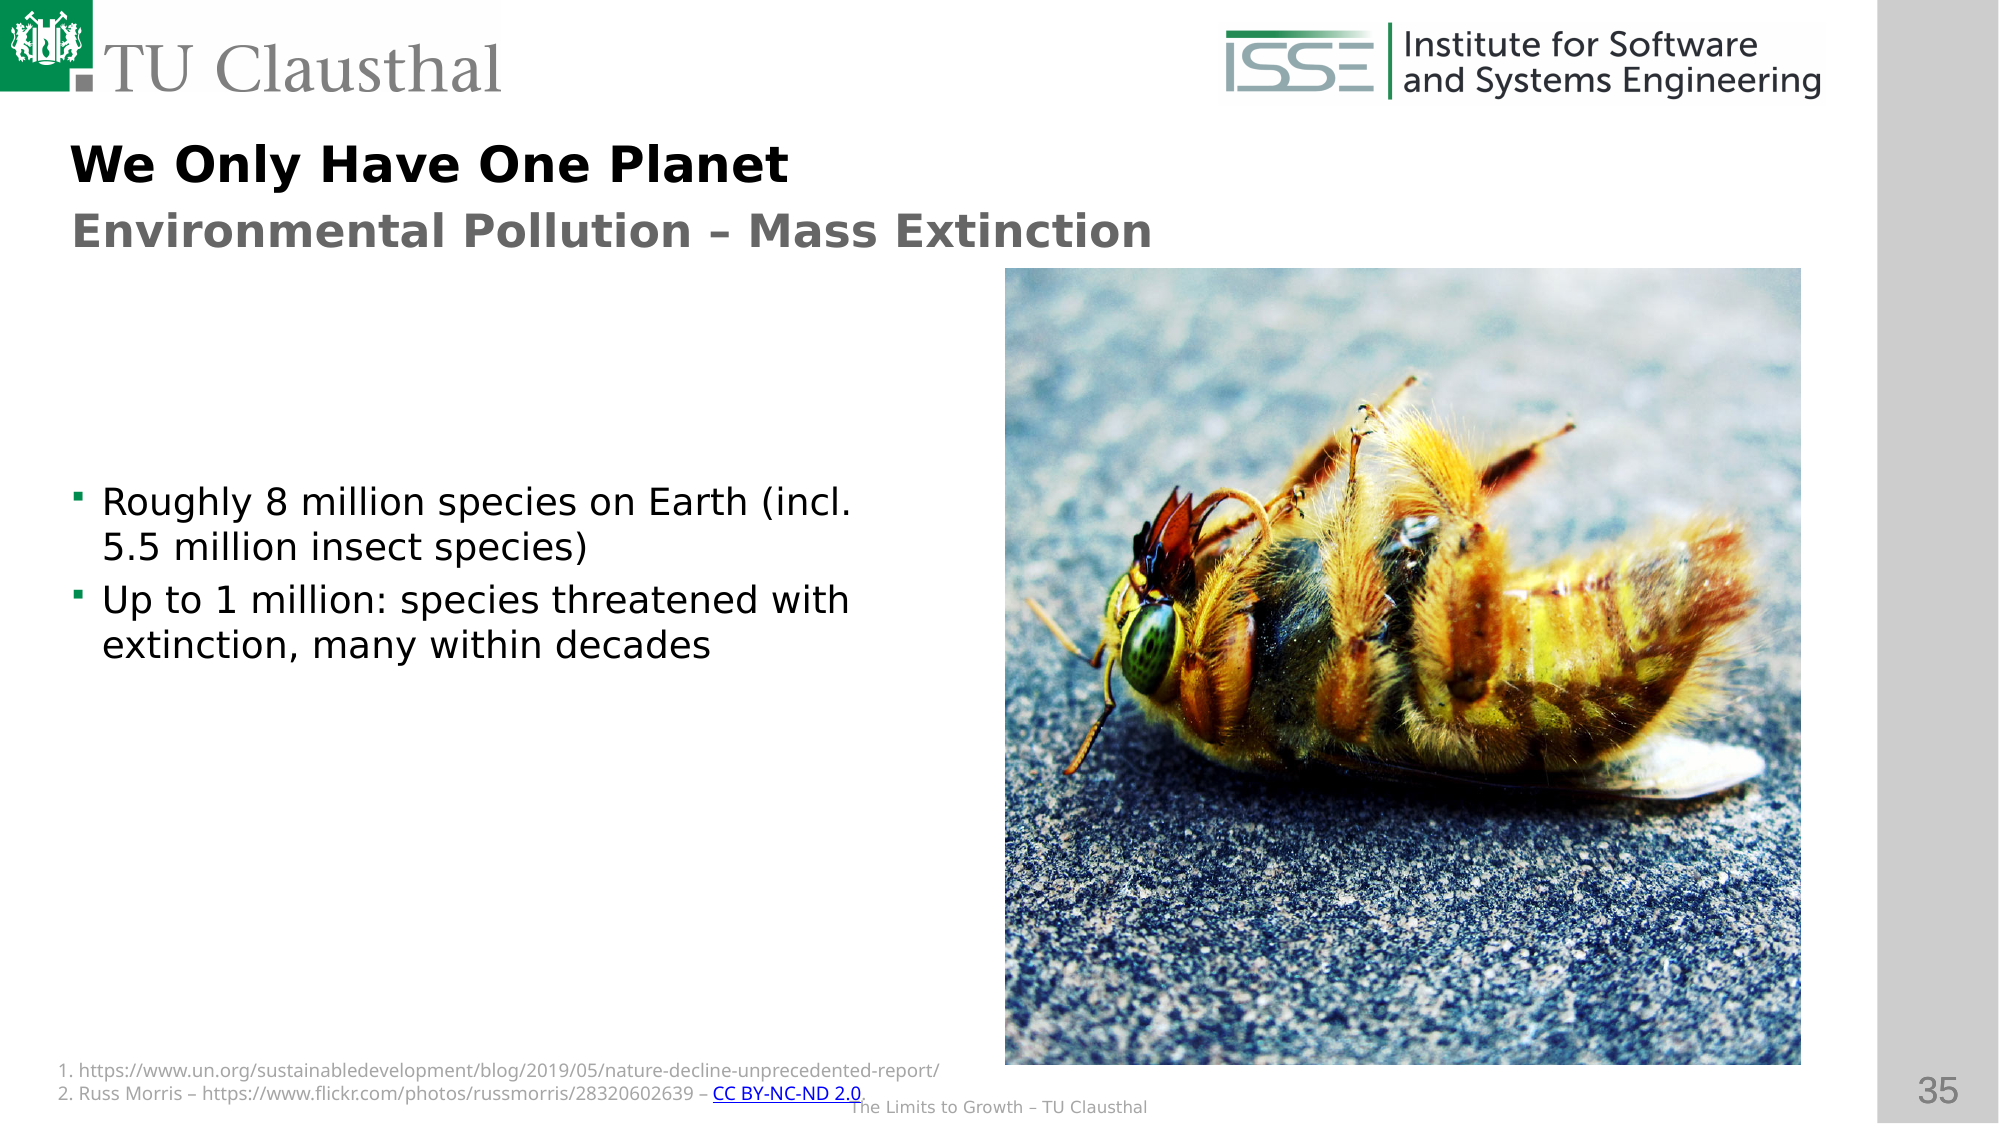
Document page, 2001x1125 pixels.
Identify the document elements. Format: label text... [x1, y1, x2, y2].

picture [1218, 22, 1826, 106]
text_box Roughly 8 million species on Earth (incl. 5.5 million insect species) Up to 1 million: species threatened with extinction, many within decades More than 40% of amphibian species threatened with extinction [55, 208, 915, 1034]
picture [0, 0, 501, 92]
text_box We Only Have One Planet [55, 125, 1818, 207]
text_box 1. https://www.un.org/sustainabledevelopment/blog/2019/05/nature-decline-unprecedented-report/ 2. Russ Morris – https://www.flickr.com/photos/russmorris/28320602639 – CC BY-NC-ND 2.0. [43, 1051, 1319, 1115]
picture [1004, 268, 1801, 1065]
text_box Environmental Pollution – Mass Extinction [70, 188, 1770, 269]
